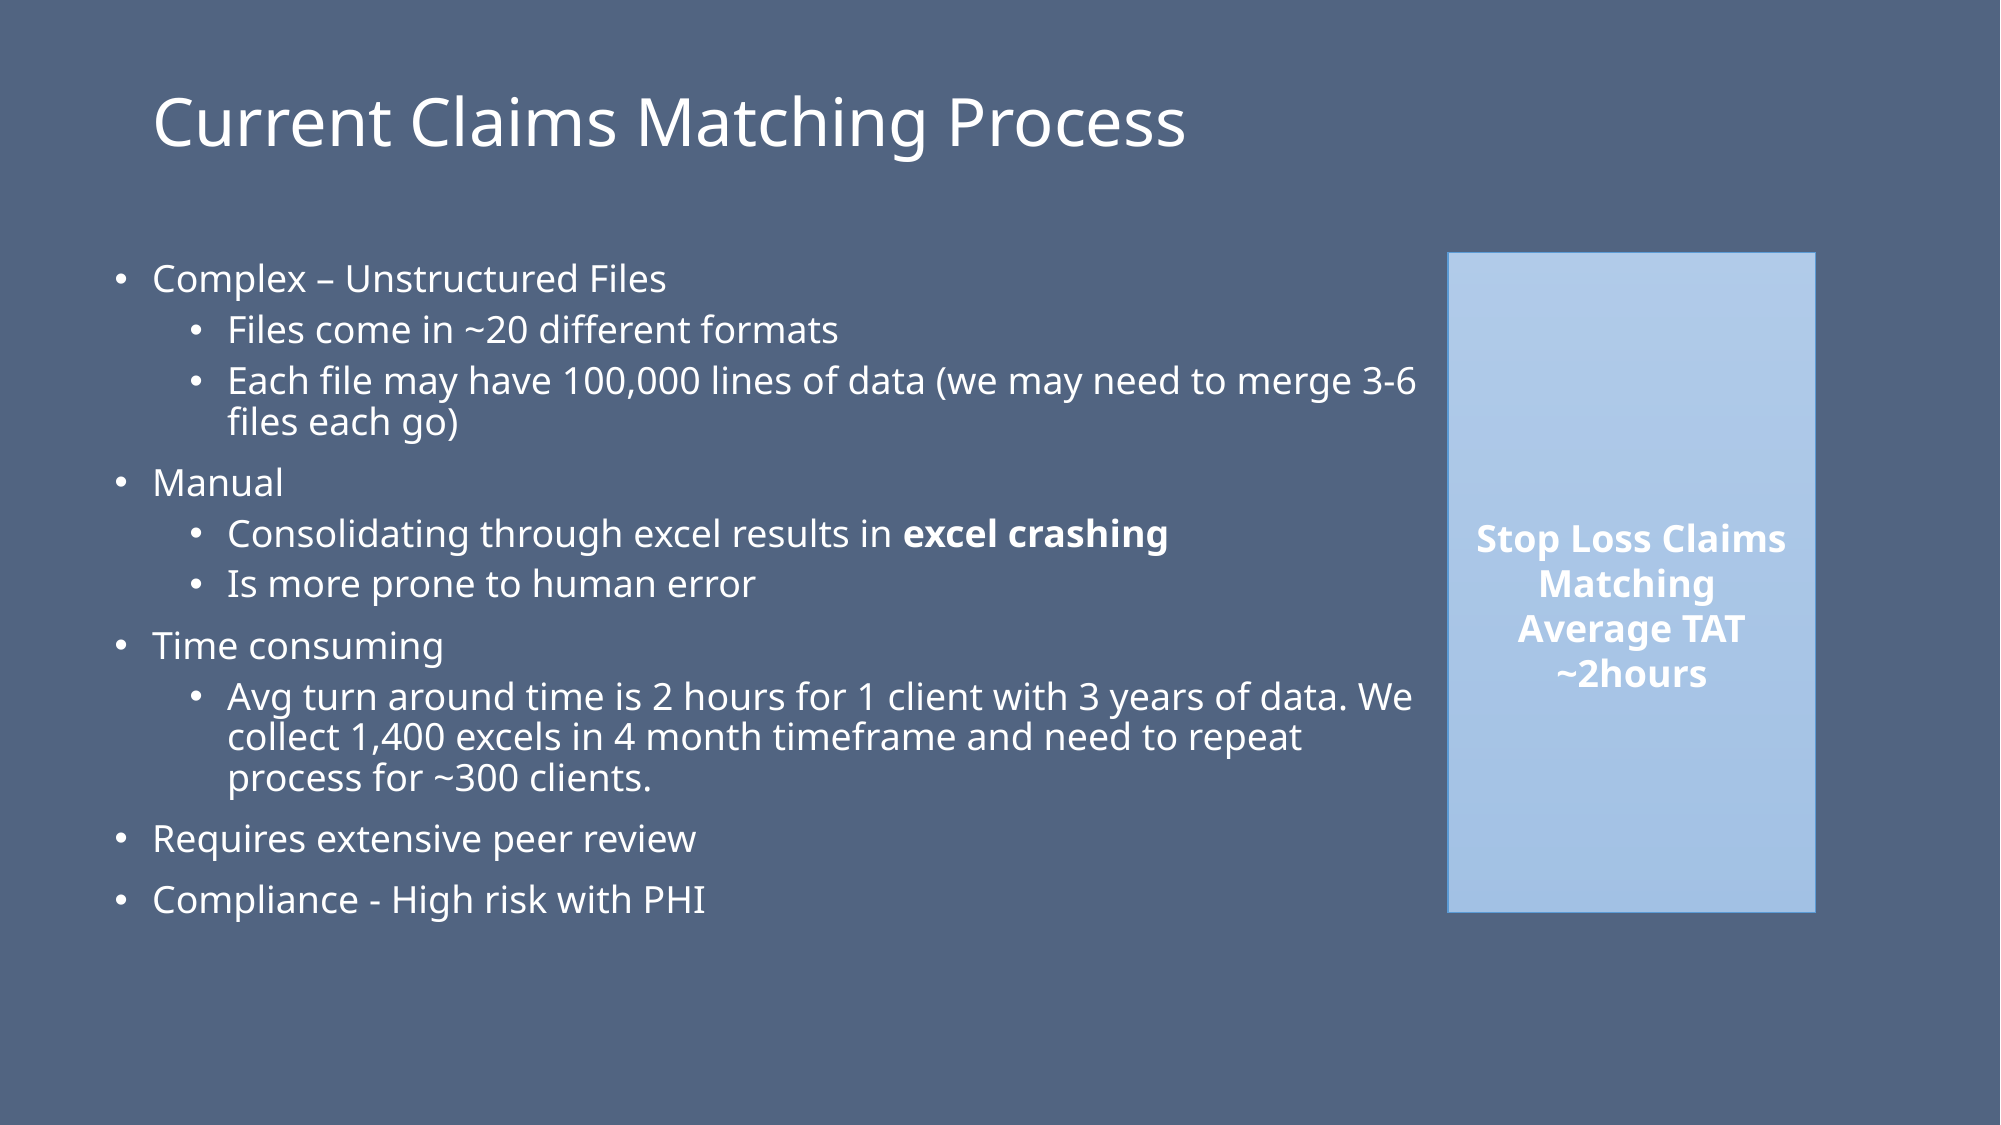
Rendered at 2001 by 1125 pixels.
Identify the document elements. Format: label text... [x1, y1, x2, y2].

title Current Claims Matching Process [137, 59, 1863, 190]
text_box Stop Loss Claims Matching Average TAT ~2hours [1447, 252, 1816, 913]
list Complex – Unstructured Files Files come in ~20 different formats Each file may have 100,000 lines of data (we may need to merge 3-6 files each go) Manual Consolidating through excel results in excel crashing Is more prone to human error Time consuming Avg turn around time is 2 hours for 1 client with 3 years of data. We collect 1,400 excels in 4 month timeframe and need to repeat process for ~300 clients. Requires extensive peer review Compliance - High risk with PHI [99, 252, 1436, 1023]
